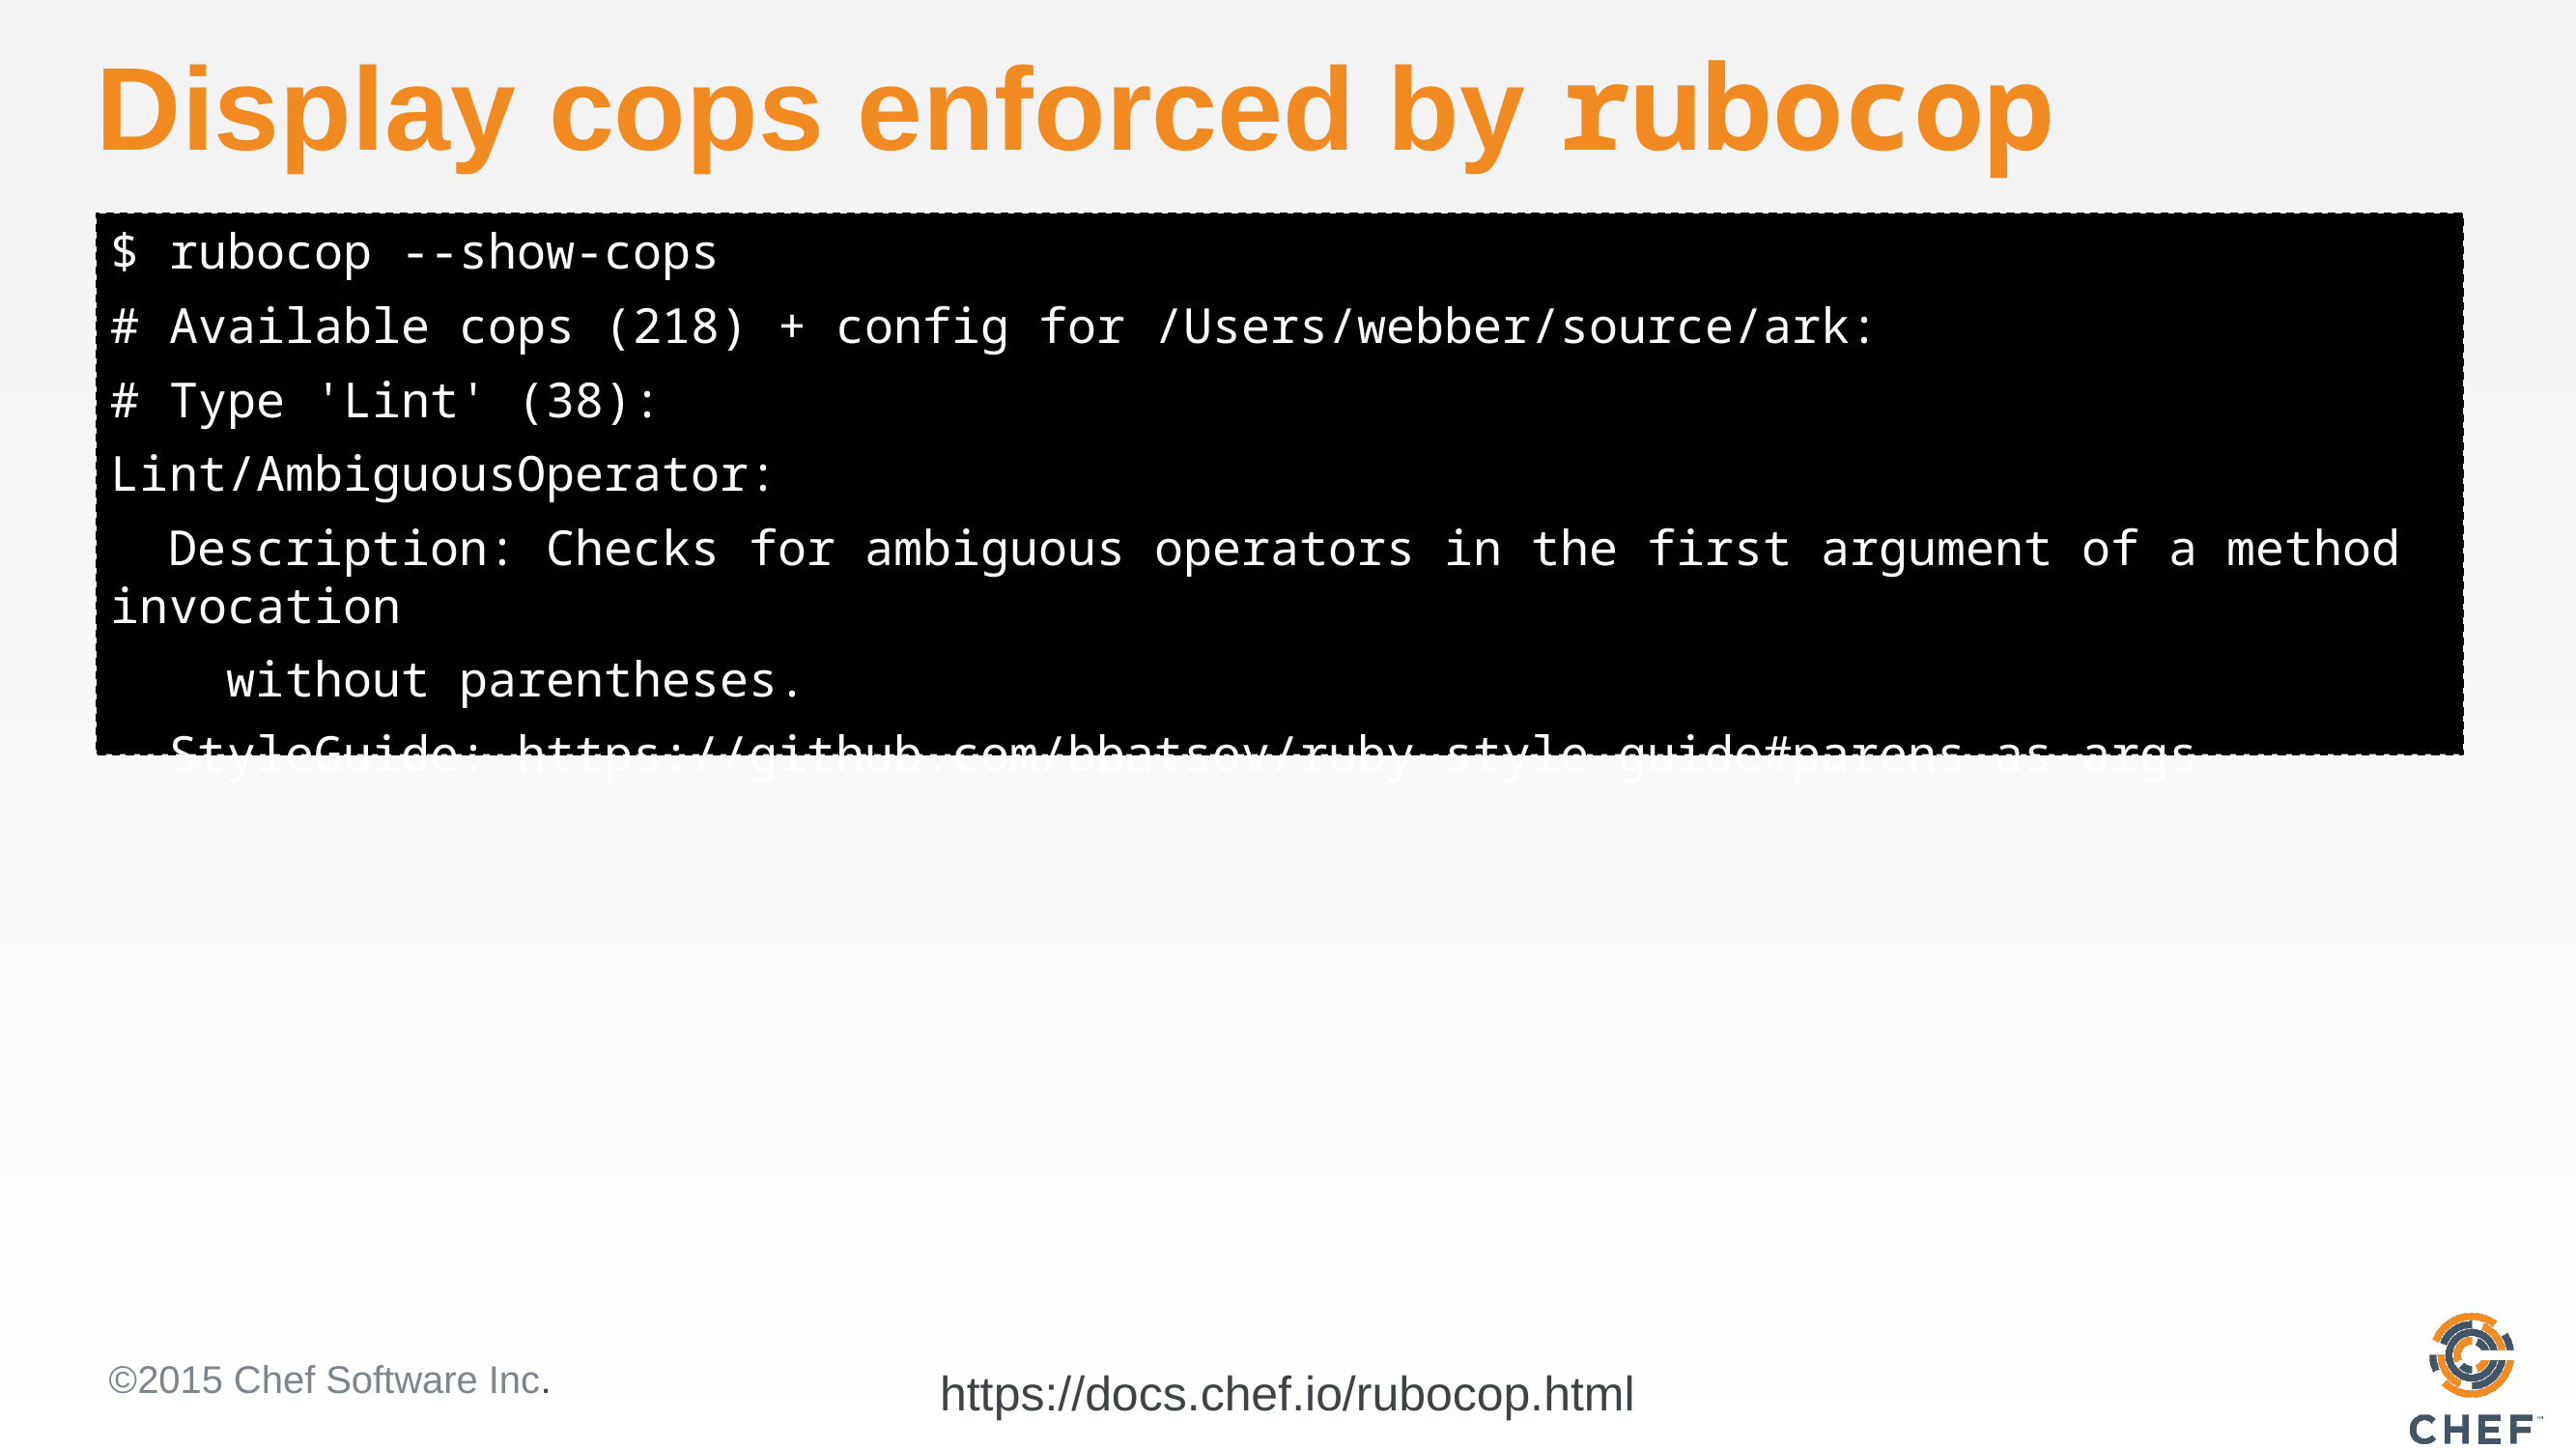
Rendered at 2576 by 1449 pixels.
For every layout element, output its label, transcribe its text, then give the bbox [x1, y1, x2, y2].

title Display cops enforced by rubocop [96, 48, 2463, 180]
list $ rubocop --show-cops # Available cops (218) + config for /Users/webber/source/ark: # Type 'Lint' (38): Lint/AmbiguousOperator: Description: Checks for ambiguous operators in the first argument of a method invocation without parentheses. StyleGuide: https://github.com/bbatsov/ruby-style-guide#parens-as-args [96, 213, 2464, 755]
list https://docs.chef.io/rubocop.html [580, 1350, 1995, 1434]
picture [2399, 1295, 2550, 1449]
